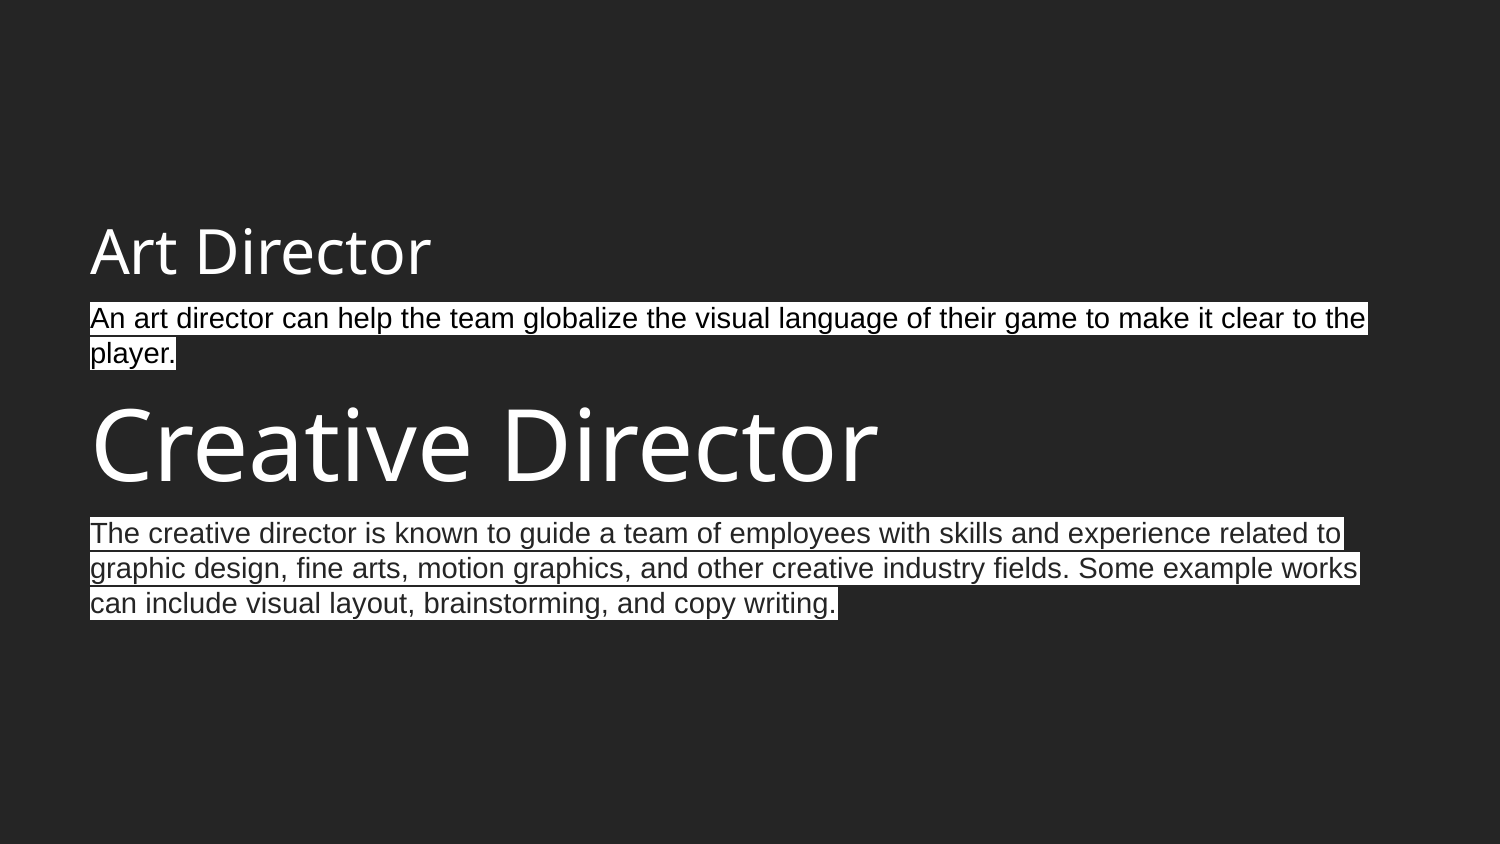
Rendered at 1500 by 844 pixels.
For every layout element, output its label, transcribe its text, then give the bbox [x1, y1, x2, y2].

list Art Director An art director can help the team globalize the visual language of their game to make it clear to the player. Creative Director The creative director is known to guide a team of employees with skills and experience related to graphic design, fine arts, motion graphics, and other creative industry fields. Some example works can include visual layout, brainstorming, and copy writing. [75, 196, 1425, 808]
